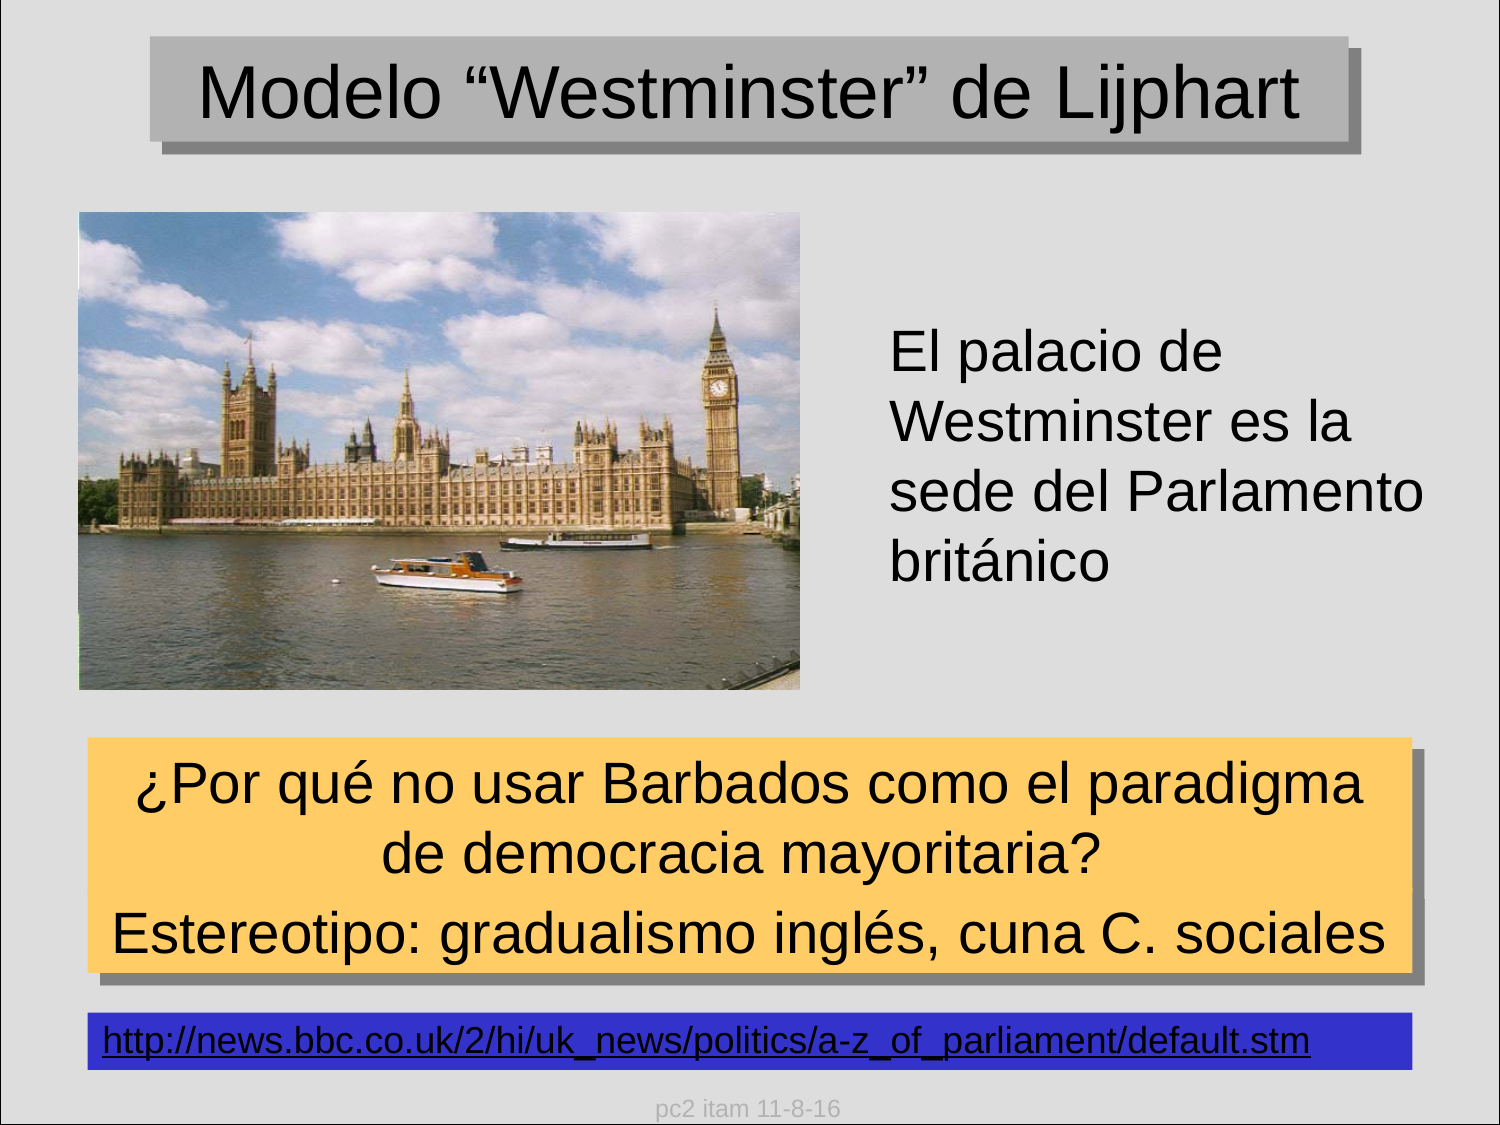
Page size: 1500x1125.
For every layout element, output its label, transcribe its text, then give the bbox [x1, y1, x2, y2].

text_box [77, 212, 1451, 690]
text_box Modelo “Westminster” de Lijphart [149, 36, 1349, 142]
text_box http://news.bbc.co.uk/2/hi/uk_news/politics/a-z_of_parliament/default.stm [87, 1012, 1413, 1070]
text_box Estereotipo: gradualismo inglés, cuna C. sociales [87, 887, 1413, 973]
text_box ¿Por qué no usar Barbados como el paradigma de democracia mayoritaria? [87, 737, 1413, 887]
